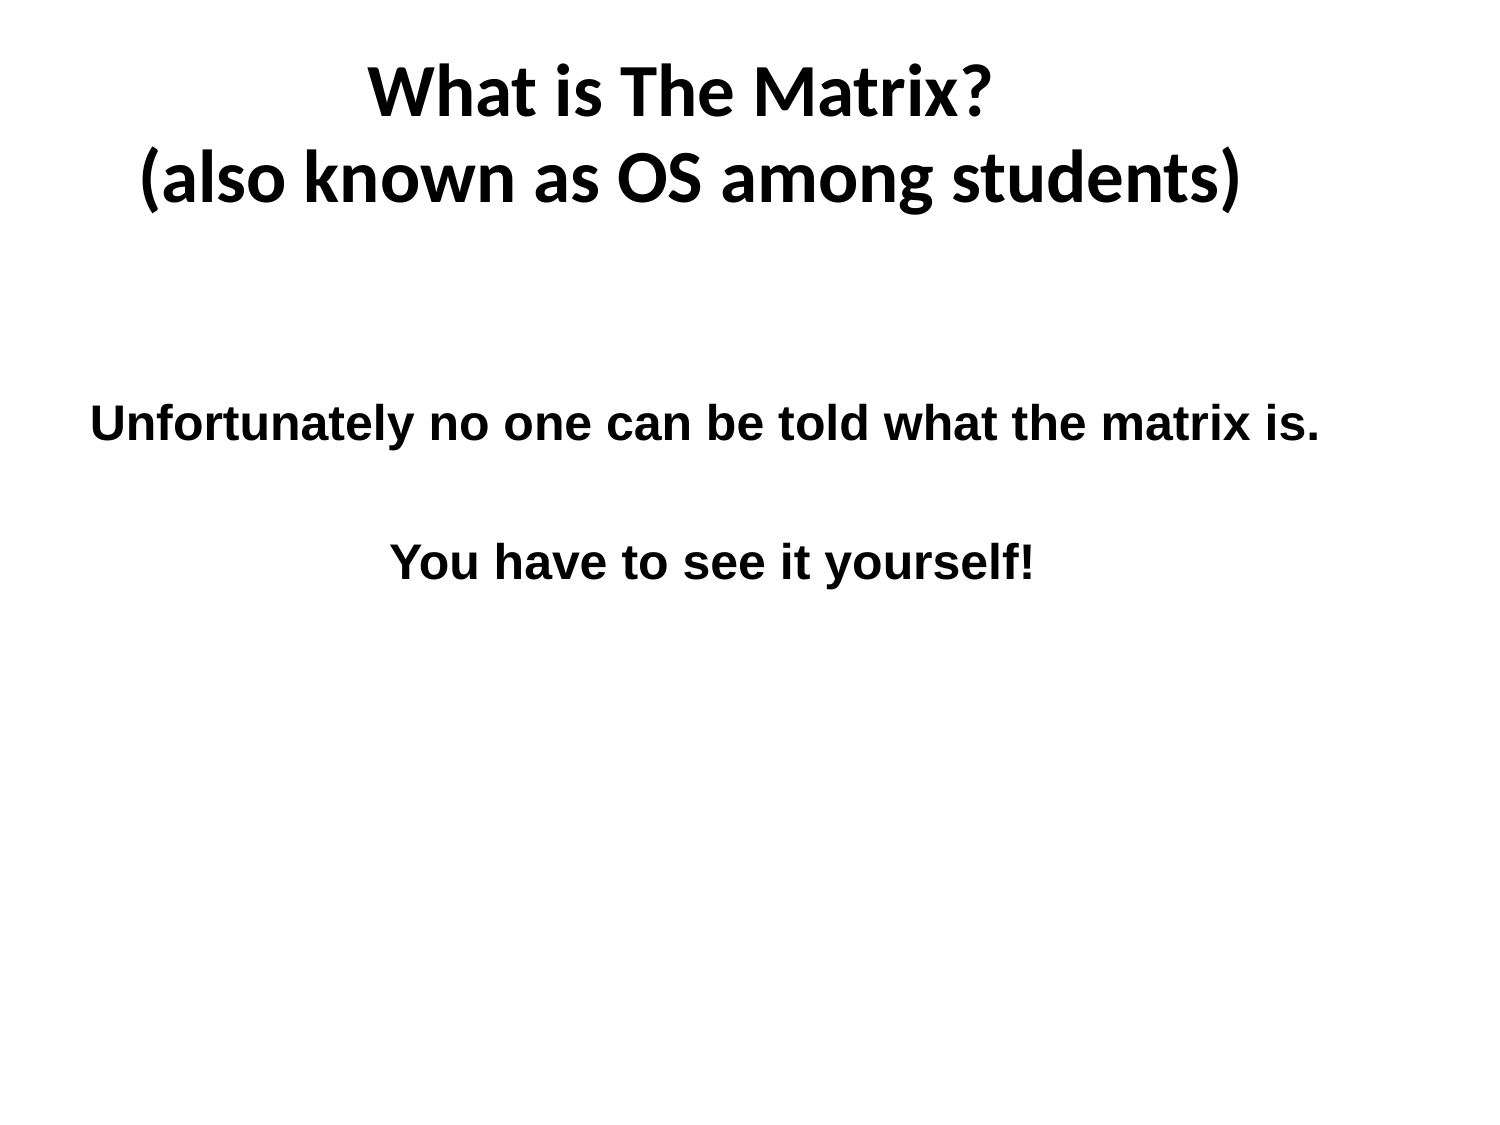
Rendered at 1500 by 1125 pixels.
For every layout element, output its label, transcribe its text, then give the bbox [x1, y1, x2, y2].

list Unfortunately no one can be told what the matrix is. You have to see it yourself! [64, 382, 1361, 1040]
title What is The Matrix? (also known as OS among students) [58, 71, 1305, 197]
